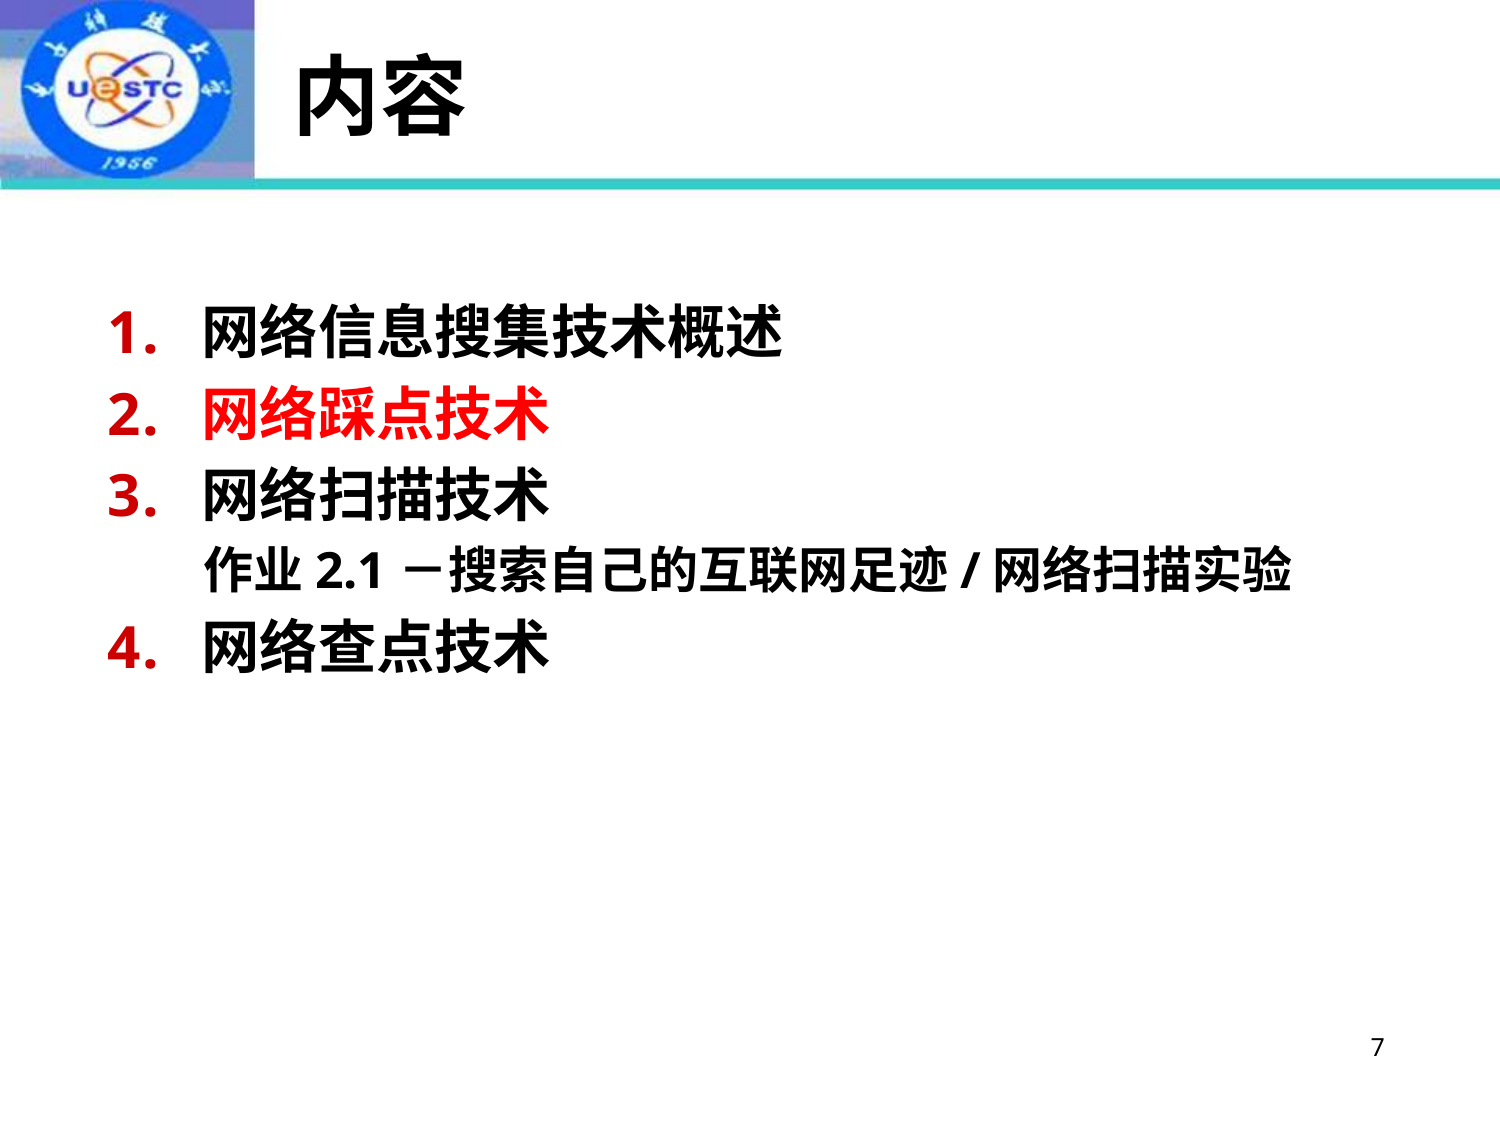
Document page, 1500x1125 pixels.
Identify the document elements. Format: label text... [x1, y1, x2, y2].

slide_number 7 [1074, 1024, 1401, 1103]
list 网络信息搜集技术概述 网络踩点技术 网络扫描技术 作业2.1－搜索自己的互联网足迹/网络扫描实验 网络查点技术 [92, 287, 1406, 988]
picture [0, 0, 1500, 1125]
title 内容 [277, 42, 1500, 154]
